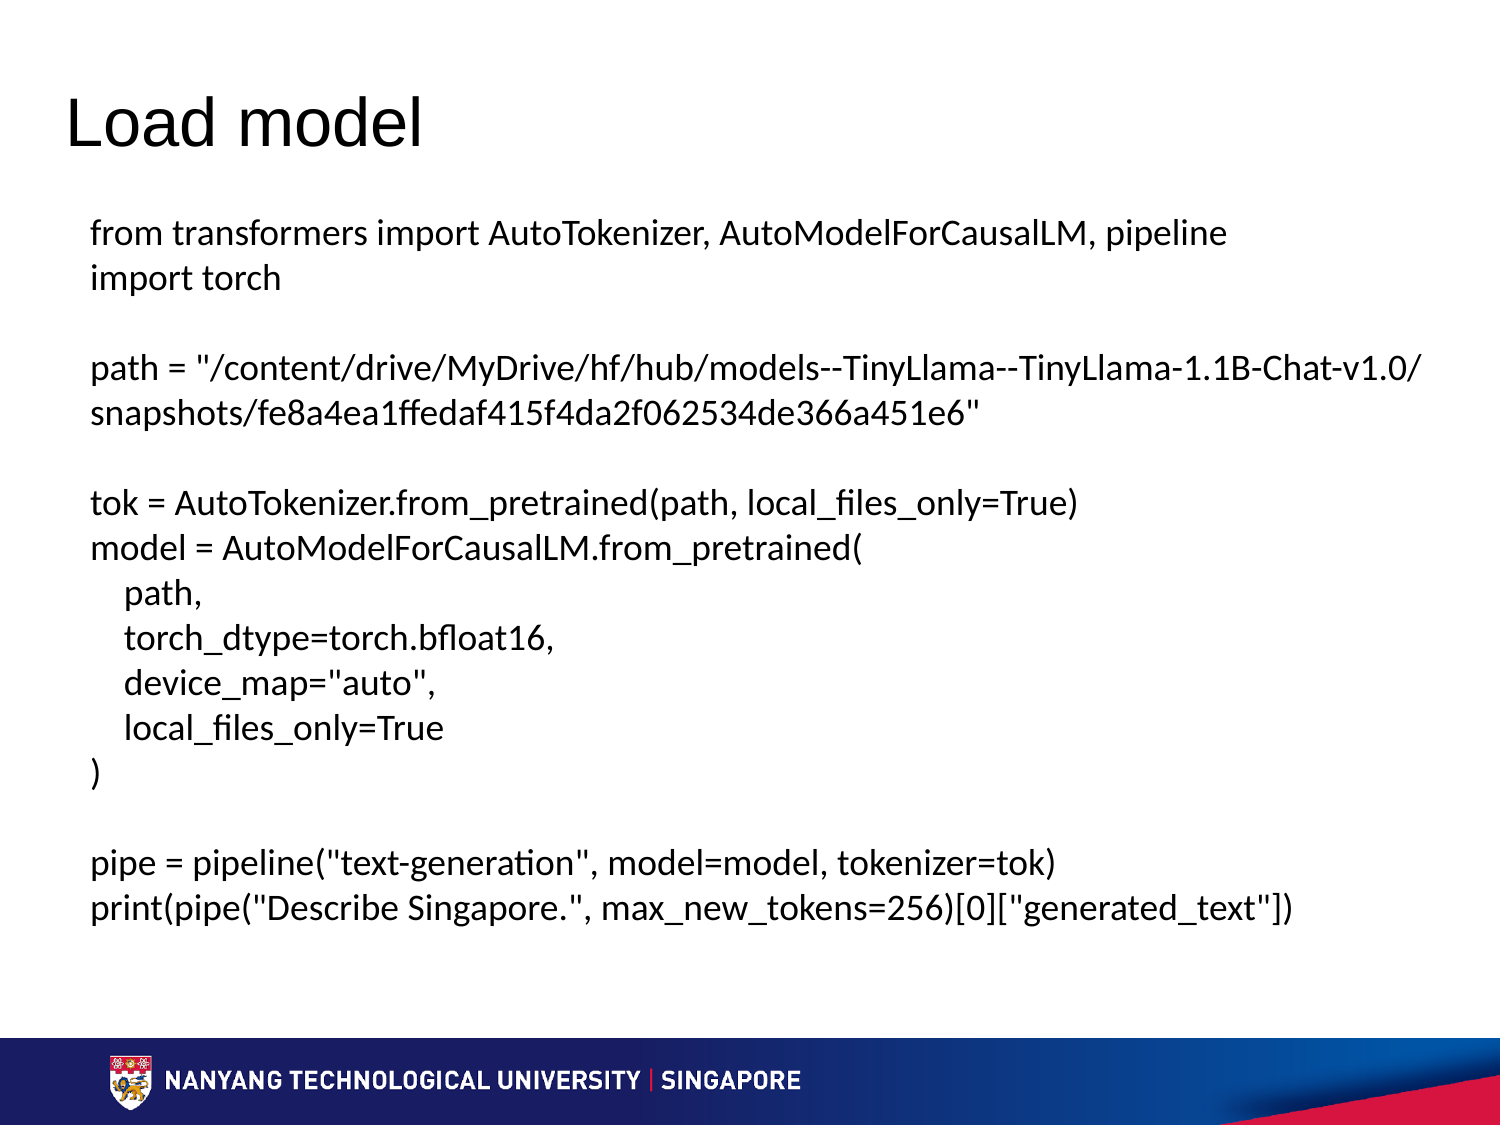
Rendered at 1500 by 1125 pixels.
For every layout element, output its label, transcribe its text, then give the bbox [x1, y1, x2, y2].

title Load model [50, 24, 1400, 213]
picture [0, 1038, 1500, 1125]
text_box from transformers import AutoTokenizer, AutoModelForCausalLM, pipeline import torch path = "/content/drive/MyDrive/hf/hub/models--TinyLlama--TinyLlama-1.1B-Chat-v1.0/snapshots/fe8a4ea1ffedaf415f4da2f062534de366a451e6" tok = AutoTokenizer.from_pretrained(path, local_files_only=True) model = AutoModelForCausalLM.from_pretrained( path, torch_dtype=torch.bfloat16, device_map="auto", local_files_only=True ) pipe = pipeline("text-generation", model=model, tokenizer=tok) print(pipe("Describe Singapore.", max_new_tokens=256)[0]["generated_text"]) [75, 199, 1500, 980]
